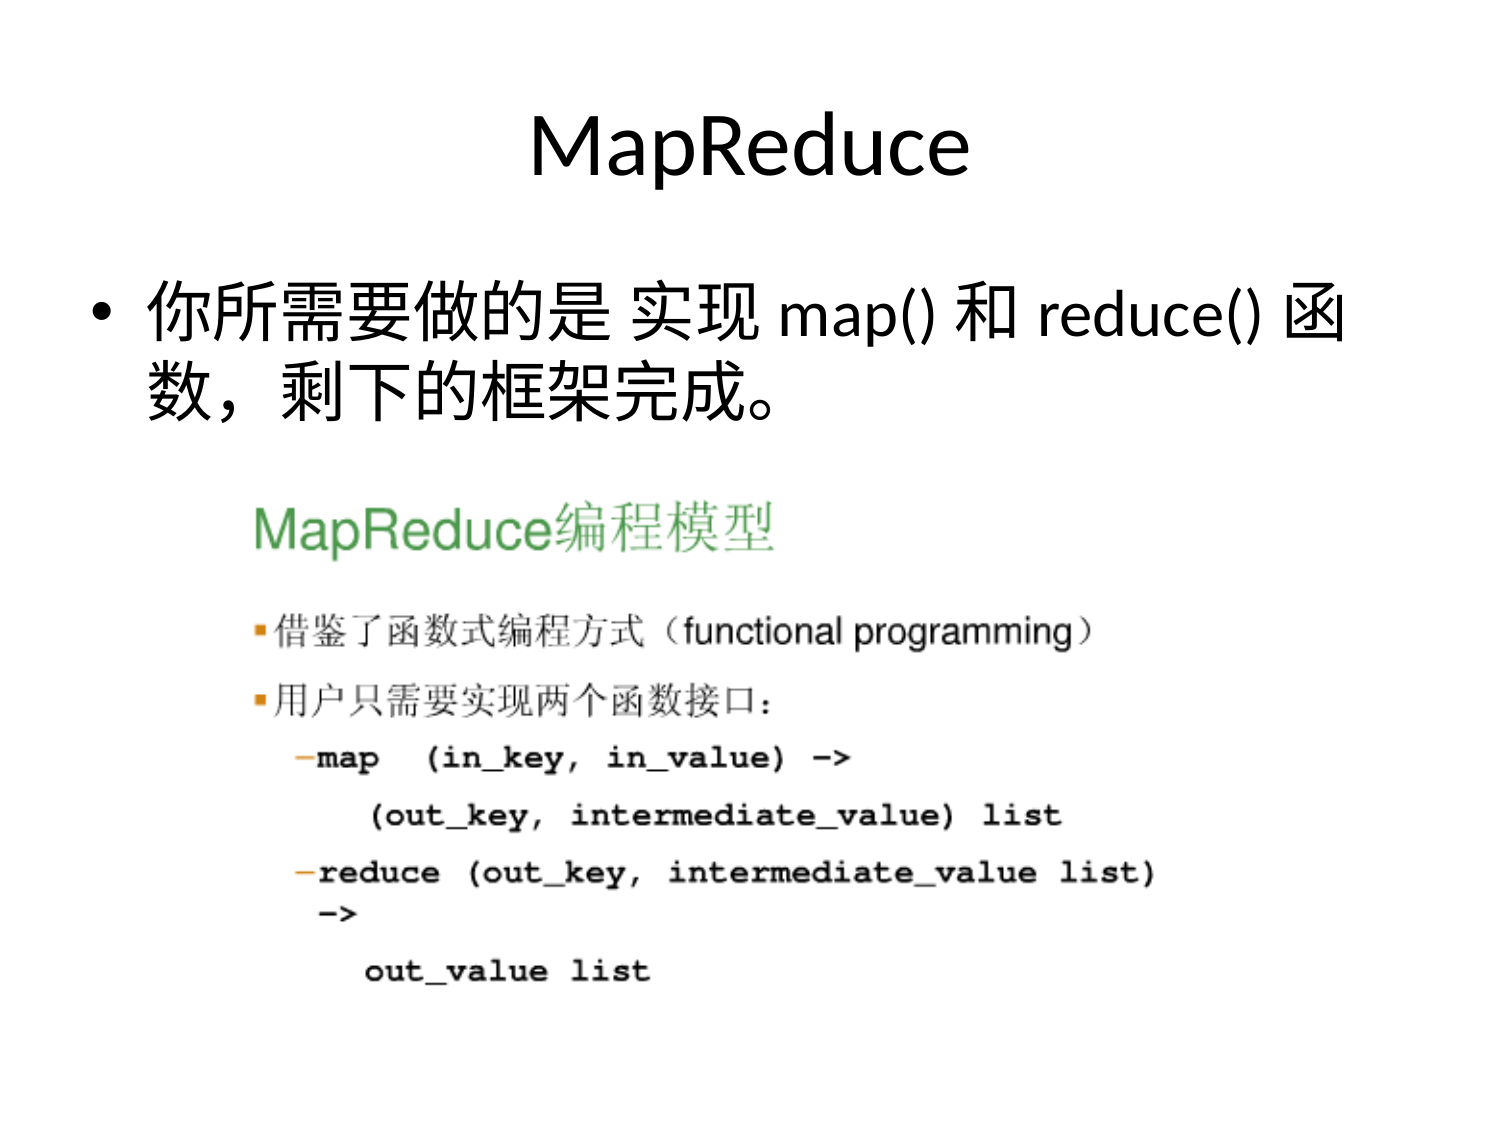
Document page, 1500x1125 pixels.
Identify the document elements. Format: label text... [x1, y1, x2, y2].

picture [198, 468, 1222, 1044]
list 你所需要做的是 实现map()和reduce()函数，剩下的框架完成。 [75, 262, 1425, 1005]
title MapReduce [75, 45, 1425, 233]
